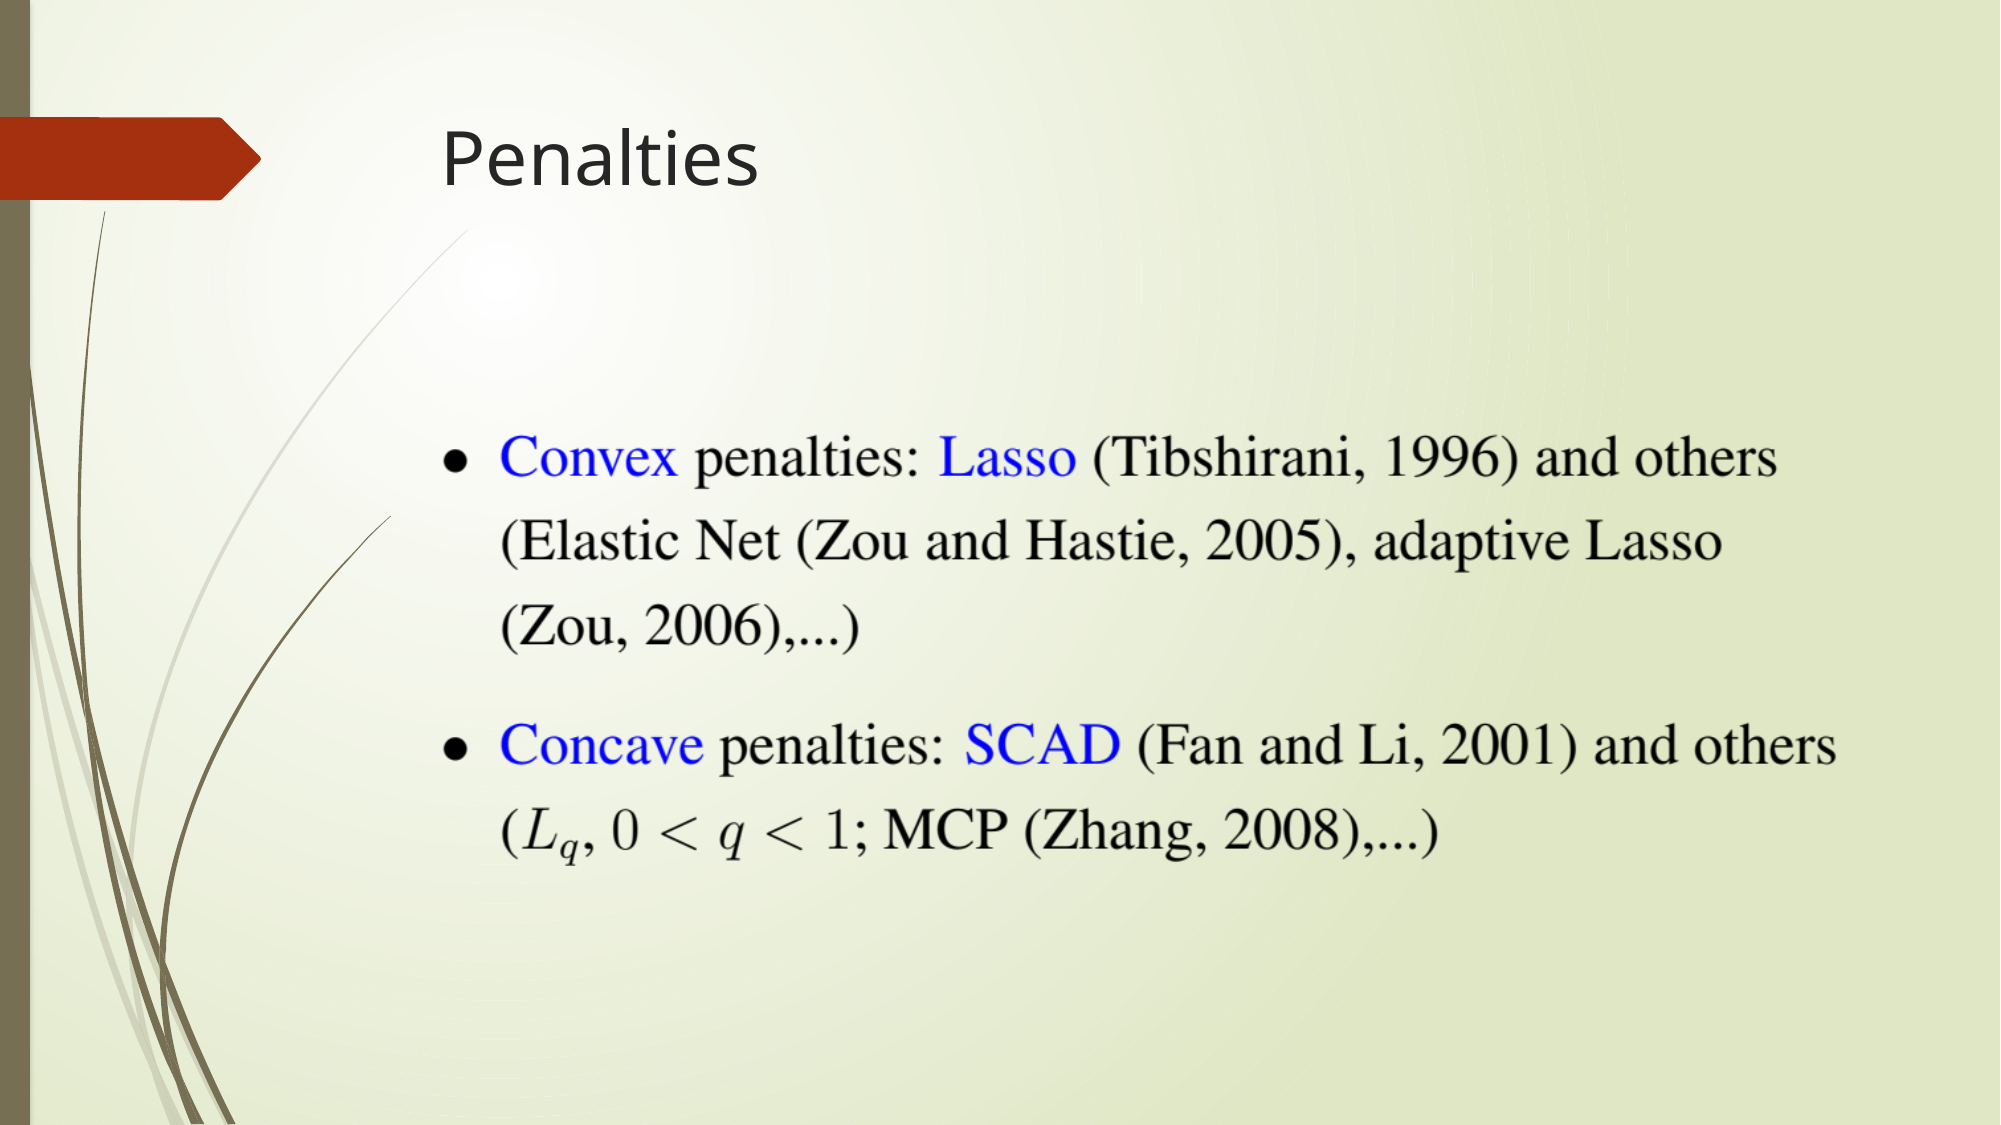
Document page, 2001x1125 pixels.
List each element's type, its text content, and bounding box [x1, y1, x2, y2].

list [424, 383, 1888, 937]
title Penalties [425, 102, 1888, 313]
